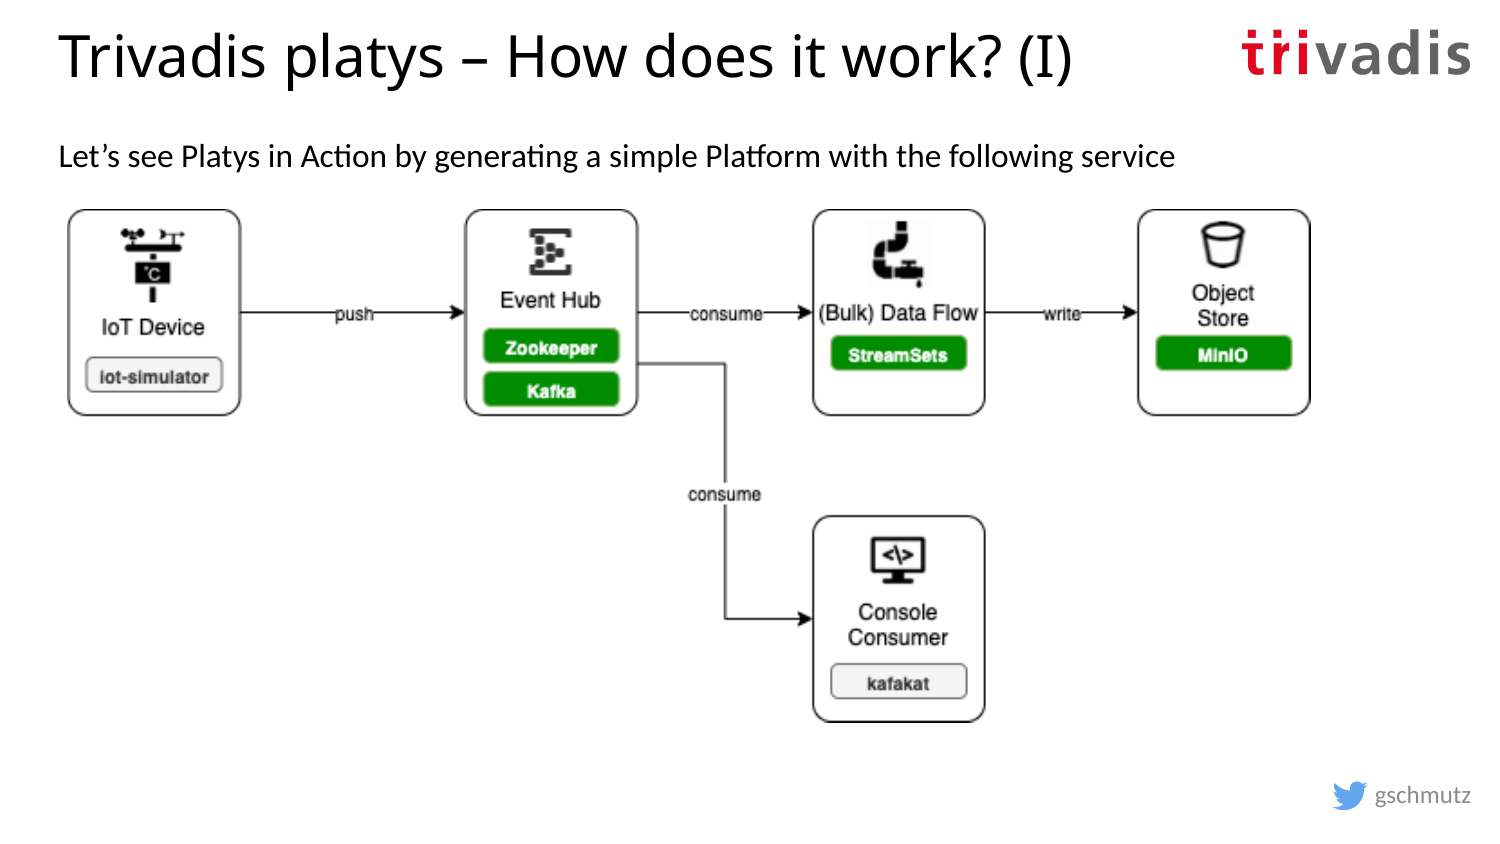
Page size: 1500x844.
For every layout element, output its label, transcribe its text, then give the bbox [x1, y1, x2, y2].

picture [1328, 776, 1373, 815]
title Trivadis platys – How does it work? (I) [43, 19, 1231, 131]
text_box Let’s see Platys in Action by generating a simple Platform with the following service [43, 131, 1470, 758]
picture [1242, 29, 1470, 75]
picture [67, 209, 1311, 723]
